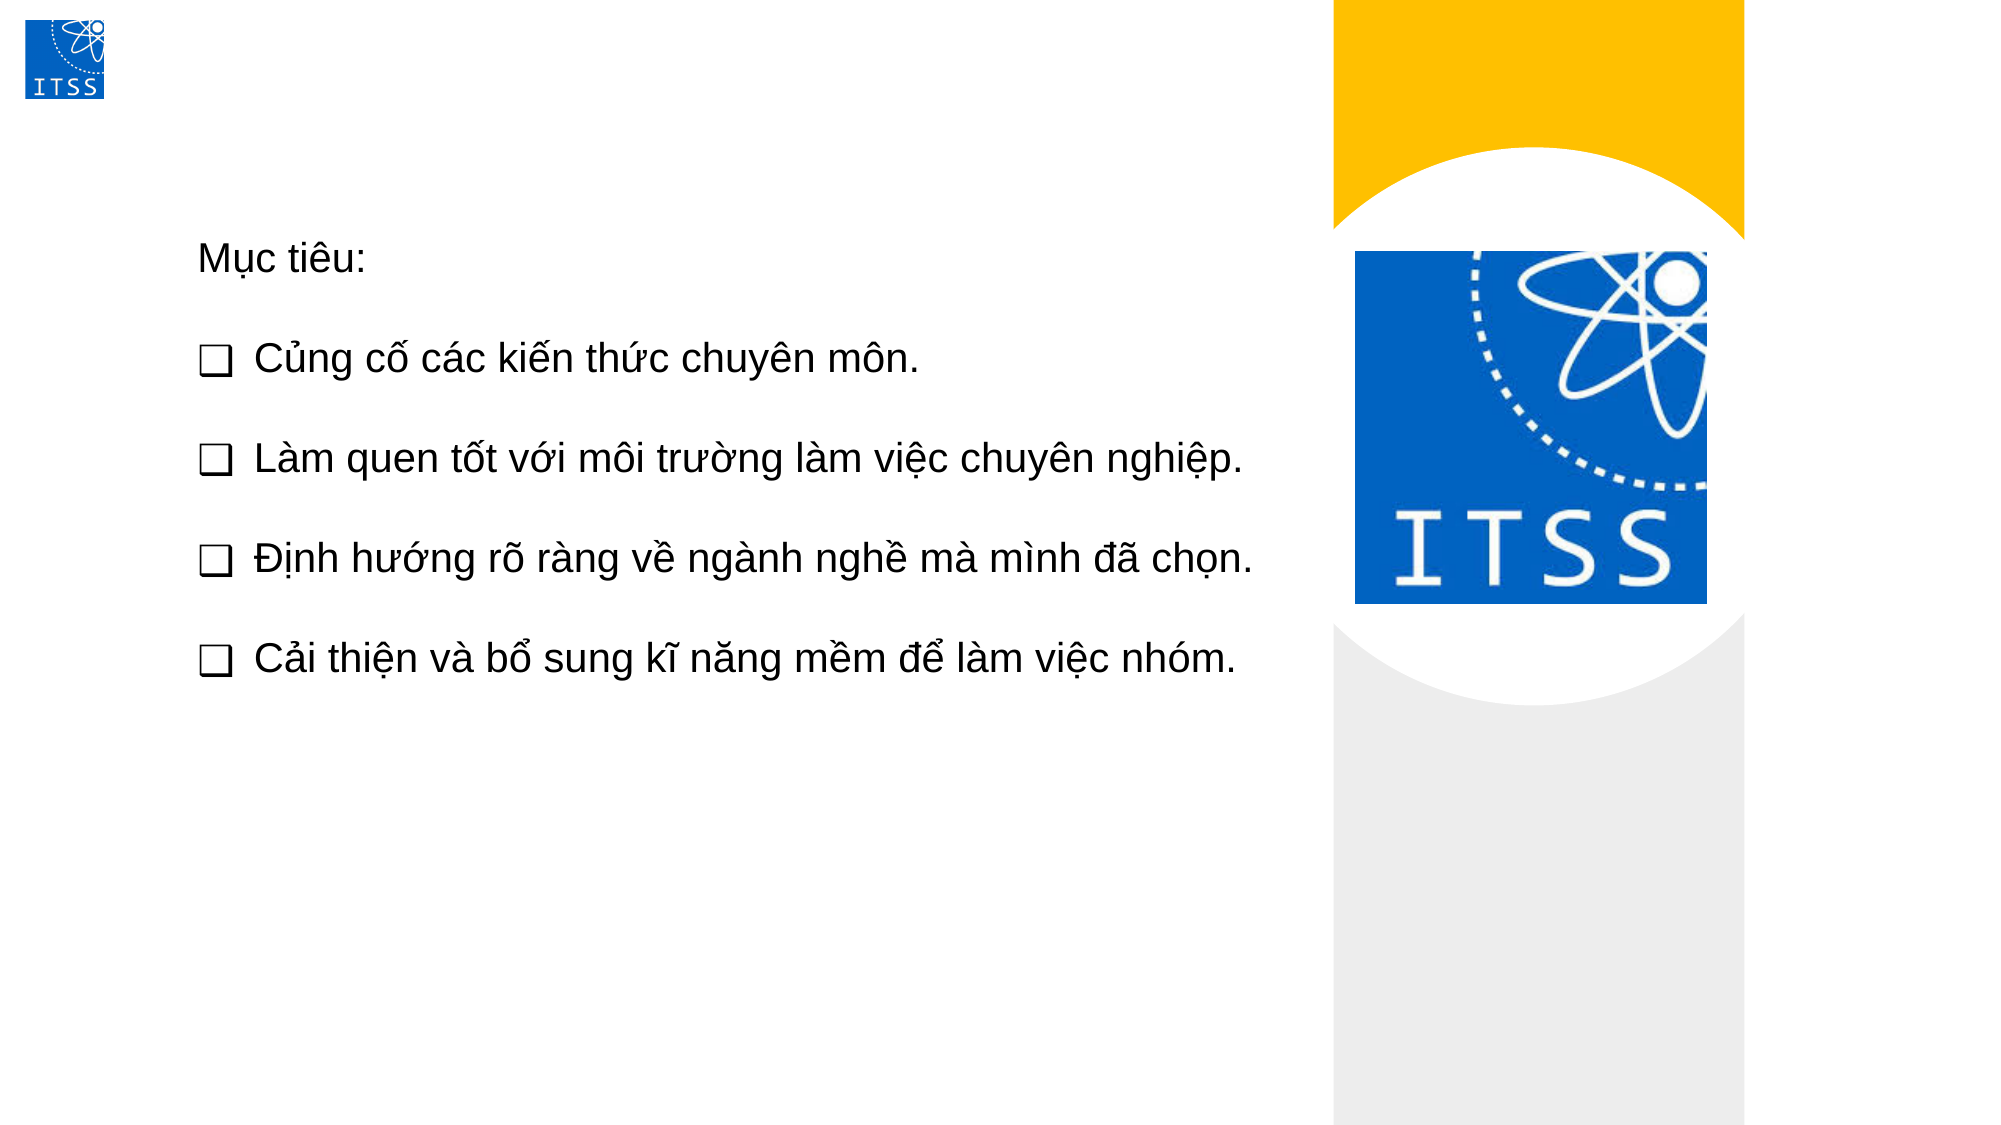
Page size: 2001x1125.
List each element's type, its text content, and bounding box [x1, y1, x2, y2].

picture [1355, 251, 1708, 604]
text_box Mục tiêu: Củng cố các kiến thức chuyên môn. Làm quen tốt với môi trường làm việc chuyên nghiệp. Định hướng rõ ràng về ngành nghề mà mình đã chọn. Cải thiện và bổ sung kĩ năng mềm để làm việc nhóm. [182, 251, 1300, 789]
text_box [126, 181, 631, 284]
picture [25, 20, 104, 99]
